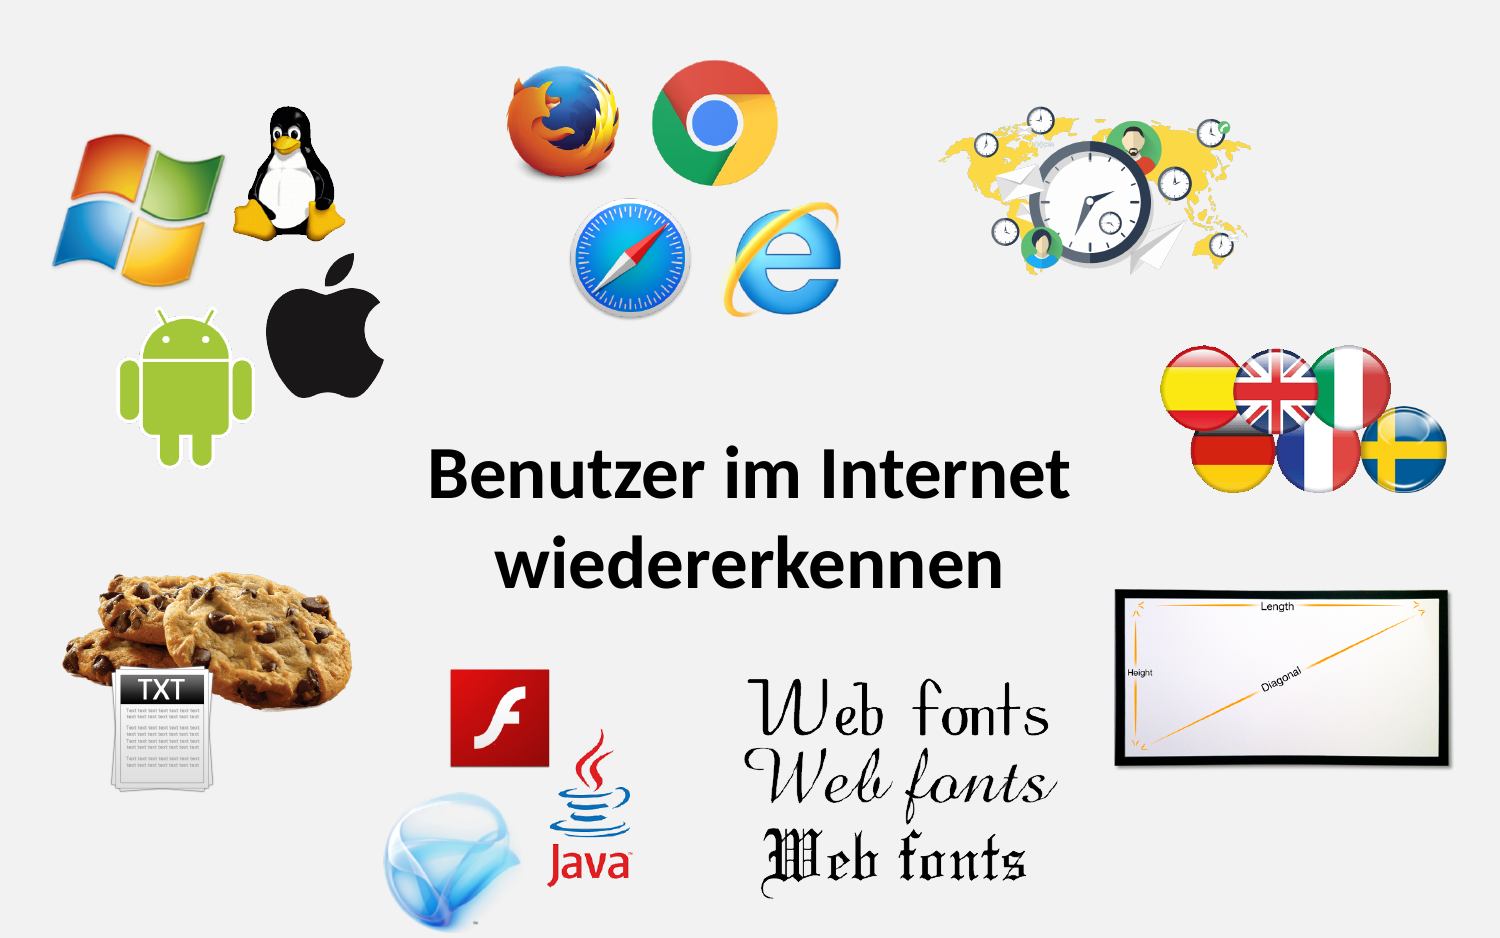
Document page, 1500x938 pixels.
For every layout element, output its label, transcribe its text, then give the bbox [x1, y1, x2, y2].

picture [562, 54, 783, 326]
picture [50, 102, 349, 292]
picture [116, 305, 256, 469]
picture [56, 556, 361, 795]
picture [1108, 583, 1457, 772]
picture [383, 667, 683, 933]
picture [506, 66, 619, 184]
picture [744, 678, 1059, 900]
picture [265, 253, 384, 399]
text_box Benutzer im Internet wiedererkennen [412, 415, 1088, 611]
picture [714, 194, 845, 326]
picture [926, 105, 1253, 292]
picture [1160, 345, 1448, 493]
